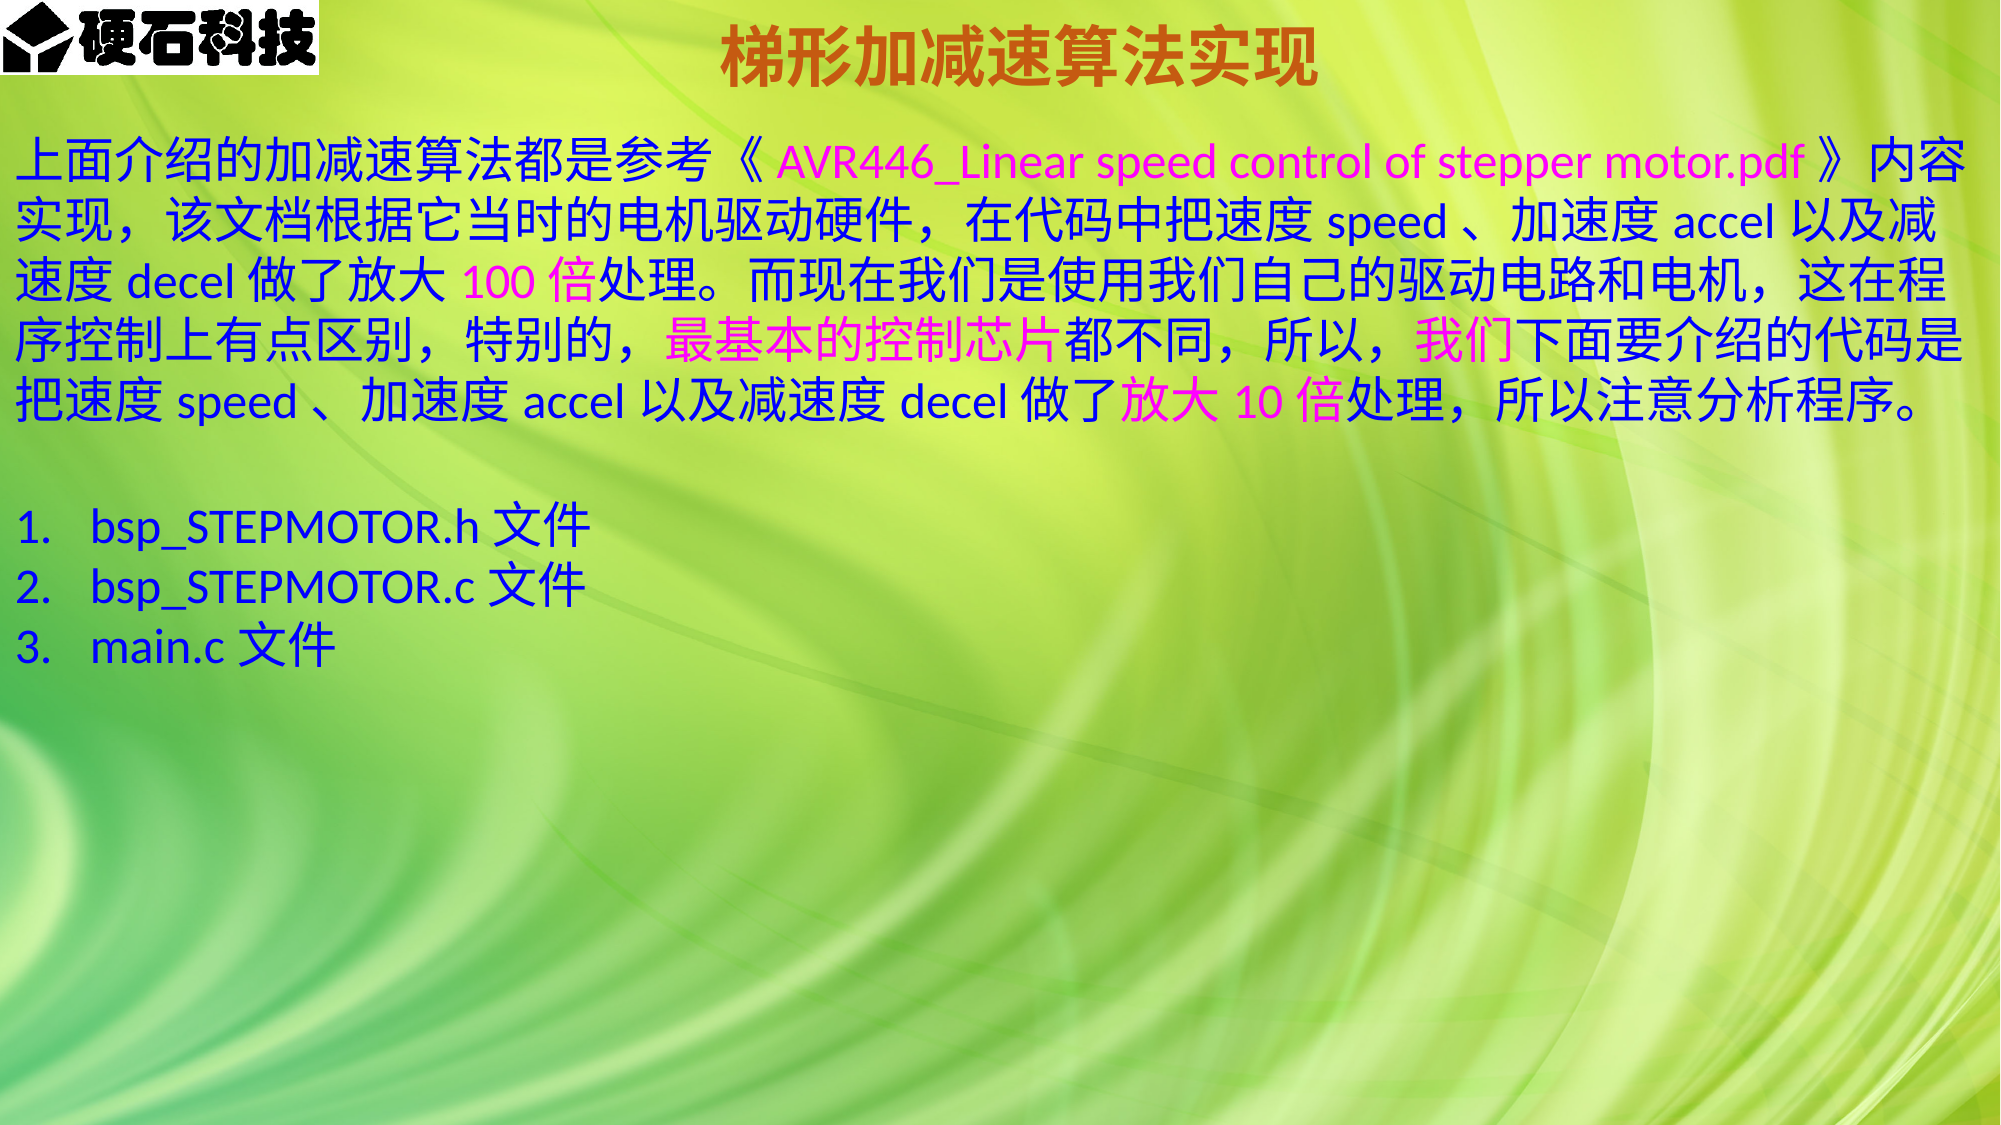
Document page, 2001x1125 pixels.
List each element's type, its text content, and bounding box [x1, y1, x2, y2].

picture [0, 0, 2001, 1125]
text_box 梯形加减速算法实现 [704, 7, 1336, 103]
text_box bsp_STEPMOTOR.h文件 bsp_STEPMOTOR.c文件 main.c文件 [0, 486, 787, 681]
text_box 上面介绍的加减速算法都是参考《AVR446_Linear speed control of stepper motor.pdf》内容实现，该文档根据它当时的电机驱动硬件，在代码中把速度speed、加速度accel以及减速度decel做了放大100倍处理。而现在我们是使用我们自己的驱动电路和电机，这在程序控制上有点区别，特别的，最基本的控制芯片都不同，所以，我们下面要介绍的代码是把速度speed、加速度accel以及减速度decel做了放大10倍处理，所以注意分析程序。 [0, 121, 2000, 437]
